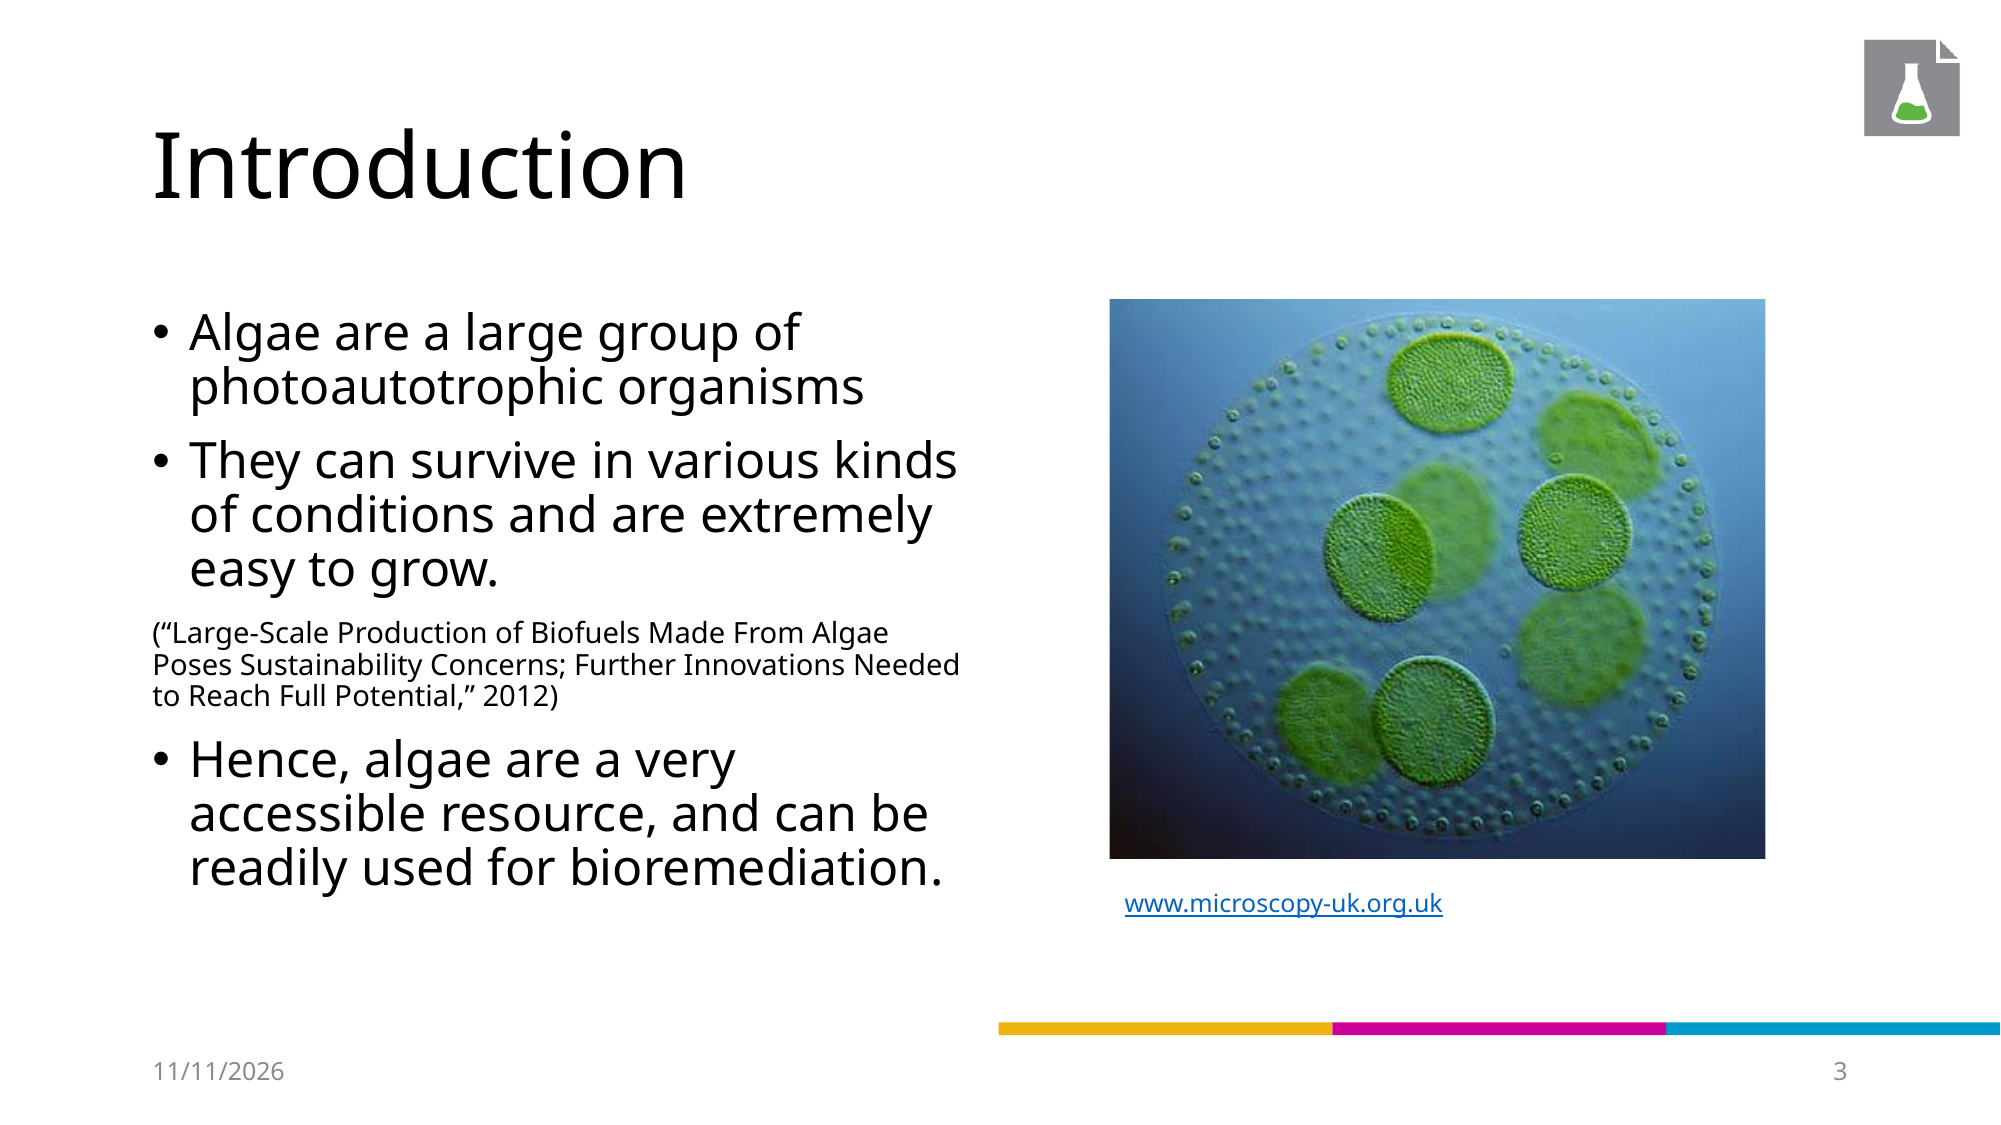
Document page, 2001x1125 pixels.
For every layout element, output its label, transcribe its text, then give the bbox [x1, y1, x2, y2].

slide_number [137, 1042, 588, 1103]
text_box [1109, 299, 1766, 859]
title Introduction [137, 59, 1863, 278]
text_box www.microscopy-uk.org.uk [1109, 872, 1676, 1028]
list Algae are a large group of photoautotrophic organisms They can survive in various kinds of conditions and are extremely easy to grow. (“Large-Scale Production of Biofuels Made From Algae Poses Sustainability Concerns; Further Innovations Needed to Reach Full Potential,” 2012) Hence, algae are a very accessible resource, and can be readily used for bioremediation. [137, 299, 988, 1014]
slide_number 3 [1412, 1042, 1863, 1103]
picture [1862, 37, 1961, 137]
